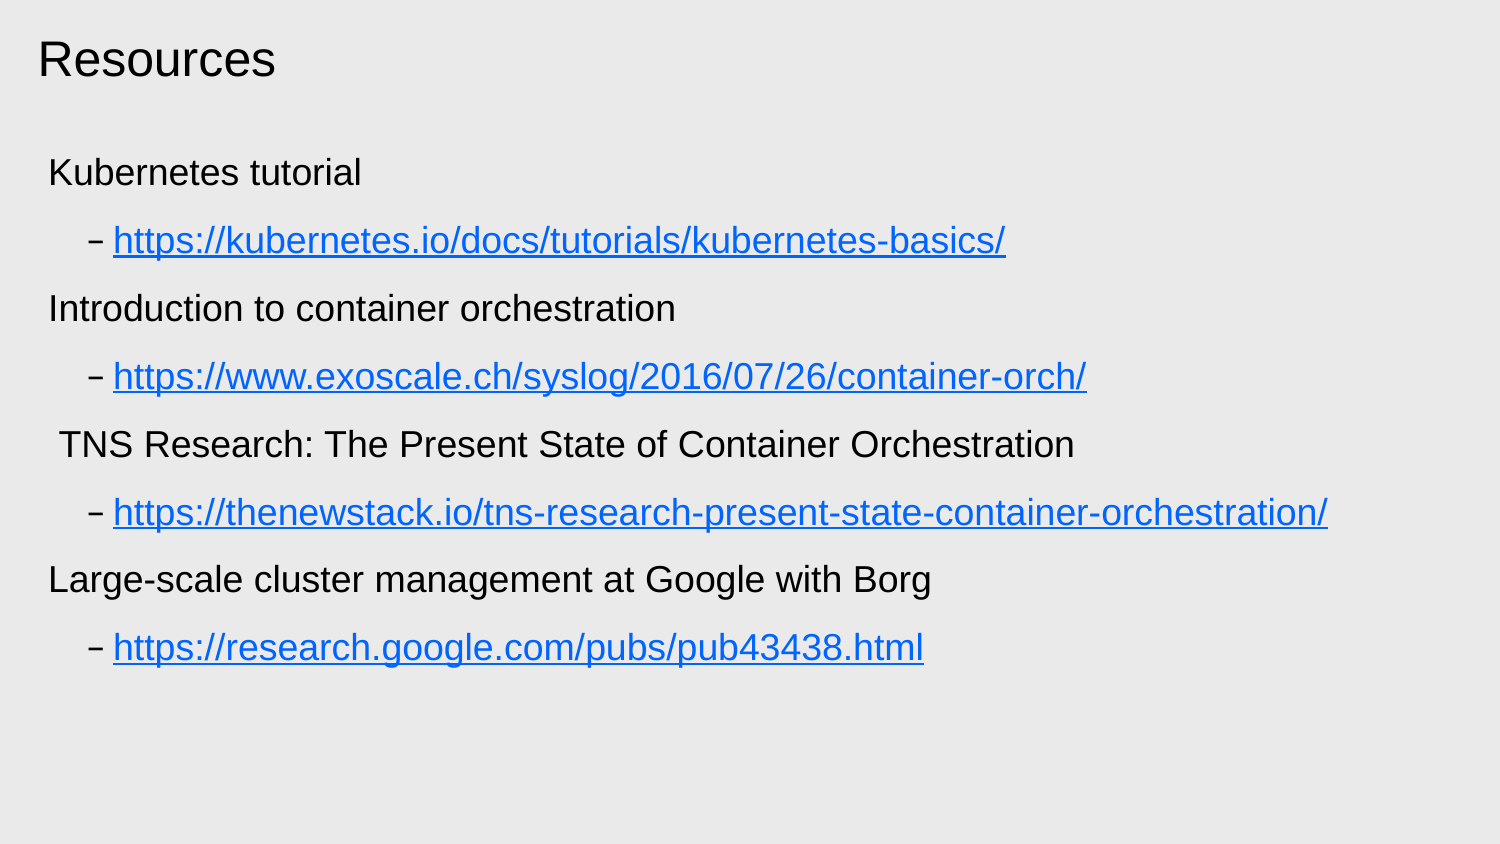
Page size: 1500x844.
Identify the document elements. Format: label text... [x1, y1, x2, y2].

list Kubernetes tutorial https://kubernetes.io/docs/tutorials/kubernetes-basics/ Introduction to container orchestration https://www.exoscale.ch/syslog/2016/07/26/container-orch/ TNS Research: The Present State of Container Orchestration https://thenewstack.io/tns-research-present-state-container-orchestration/ Large-scale cluster management at Google with Borg https://research.google.com/pubs/pub43438.html [48, 147, 1388, 680]
title Resources [37, 33, 713, 122]
